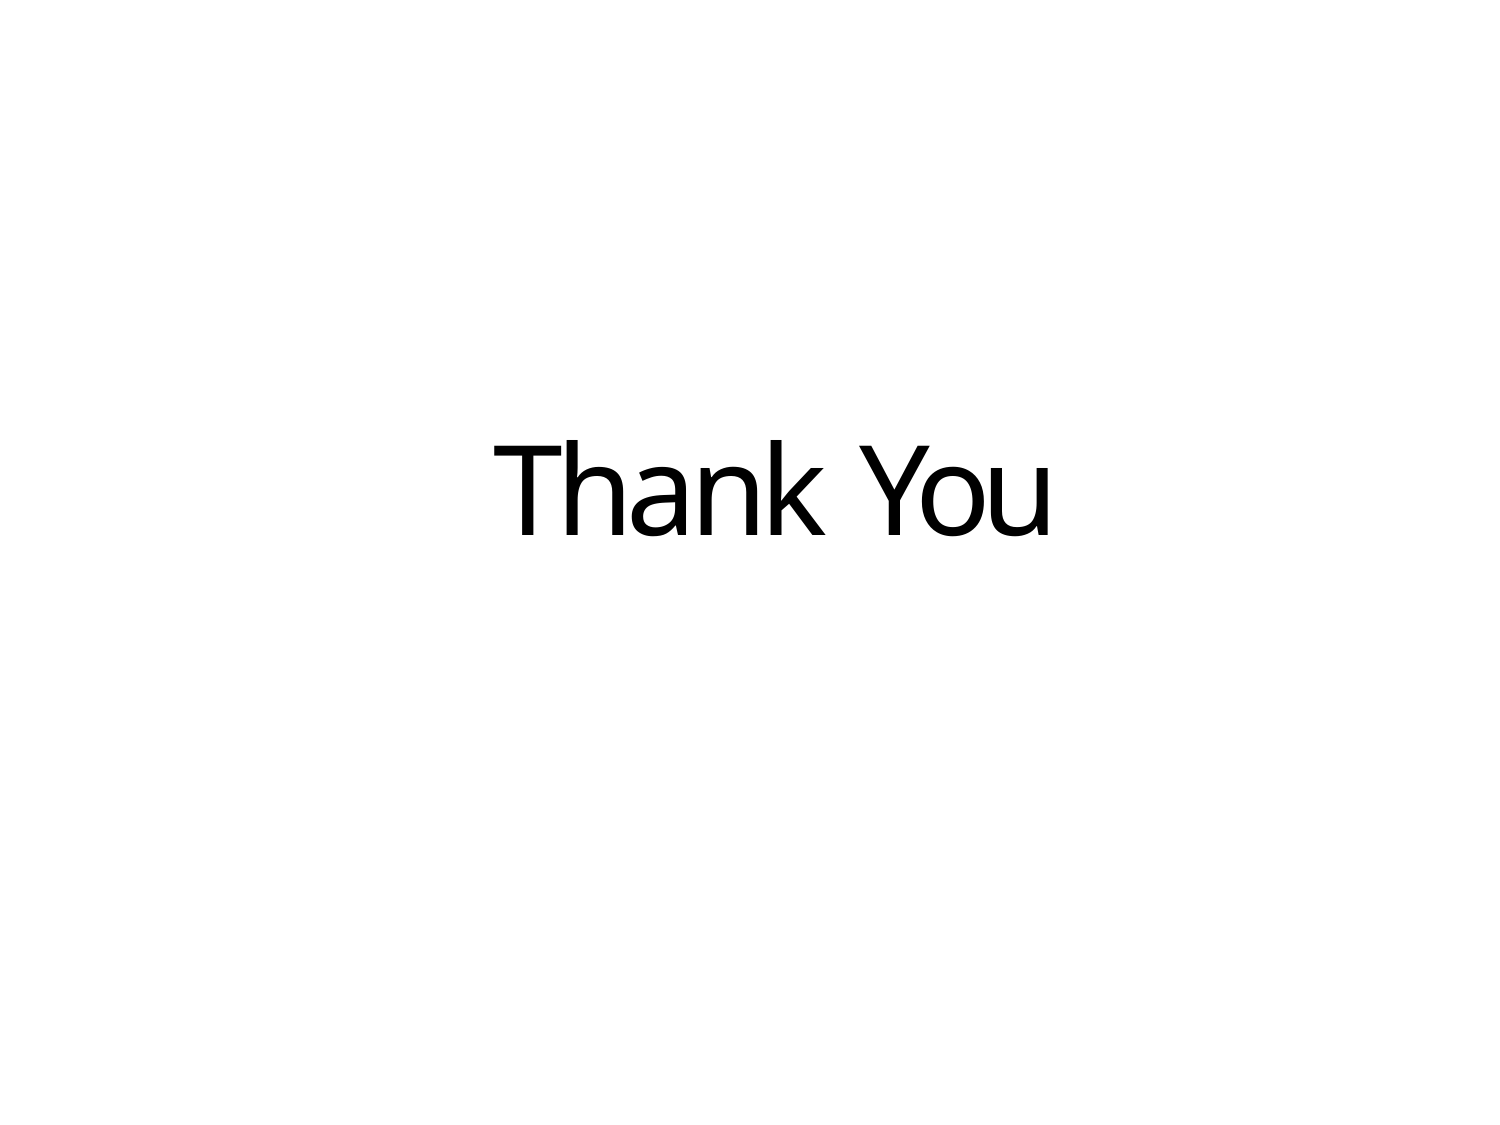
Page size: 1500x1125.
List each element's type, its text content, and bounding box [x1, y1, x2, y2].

title Thank You [491, 408, 1350, 599]
